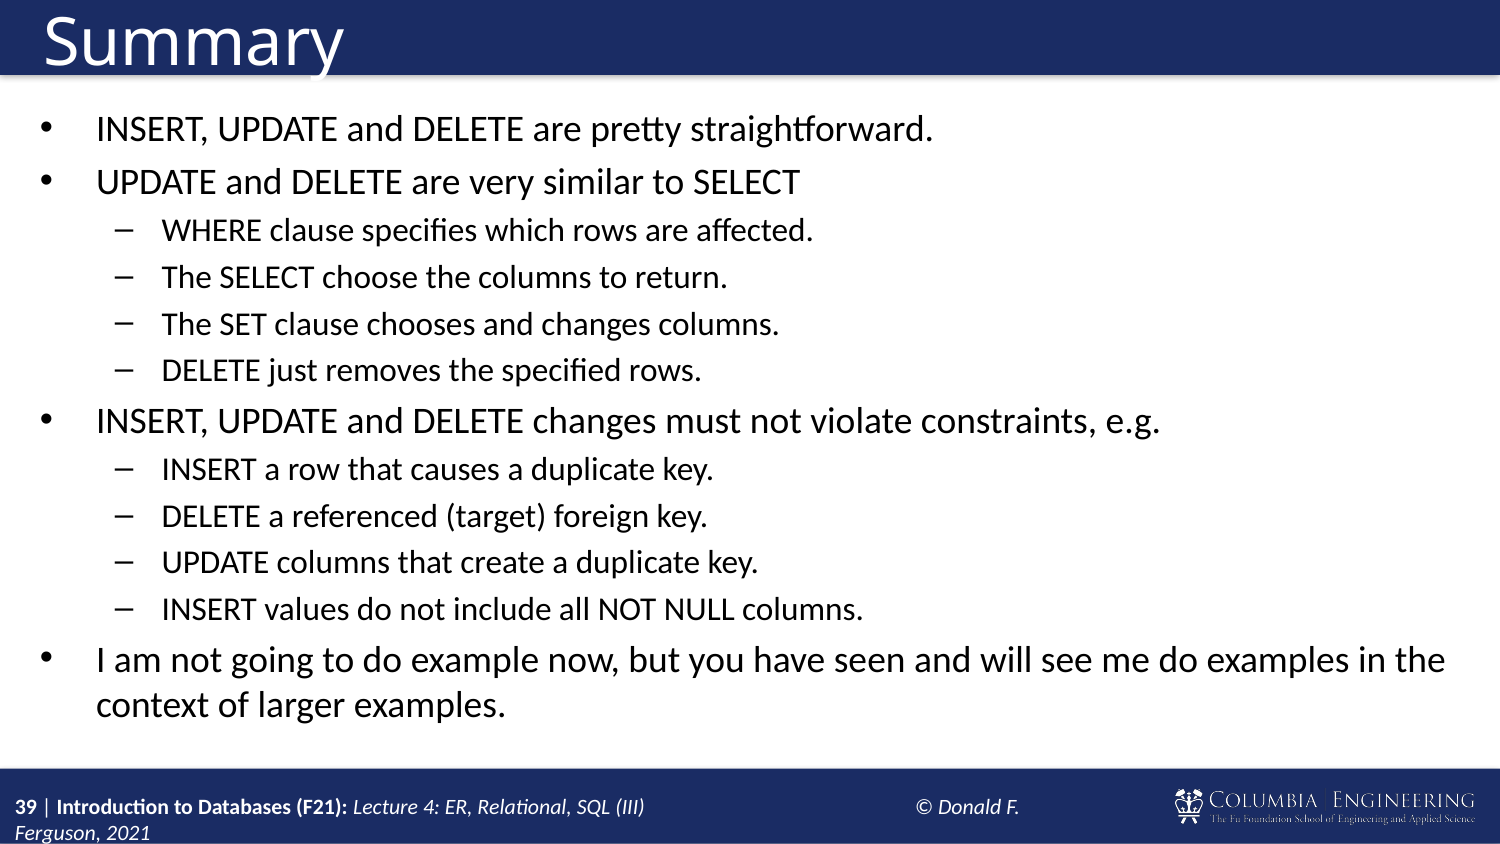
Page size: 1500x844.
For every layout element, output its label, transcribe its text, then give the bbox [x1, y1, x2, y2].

list INSERT, UPDATE and DELETE are pretty straightforward. UPDATE and DELETE are very similar to SELECT WHERE clause specifies which rows are affected. The SELECT choose the columns to return. The SET clause chooses and changes columns. DELETE just removes the specified rows. INSERT, UPDATE and DELETE changes must not violate constraints, e.g. INSERT a row that causes a duplicate key. DELETE a referenced (target) foreign key. UPDATE columns that create a duplicate key. INSERT values do not include all NOT NULL columns. I am not going to do example now, but you have seen and will see me do examples in the context of larger examples. [24, 96, 1475, 760]
title Summary [28, 0, 1450, 73]
